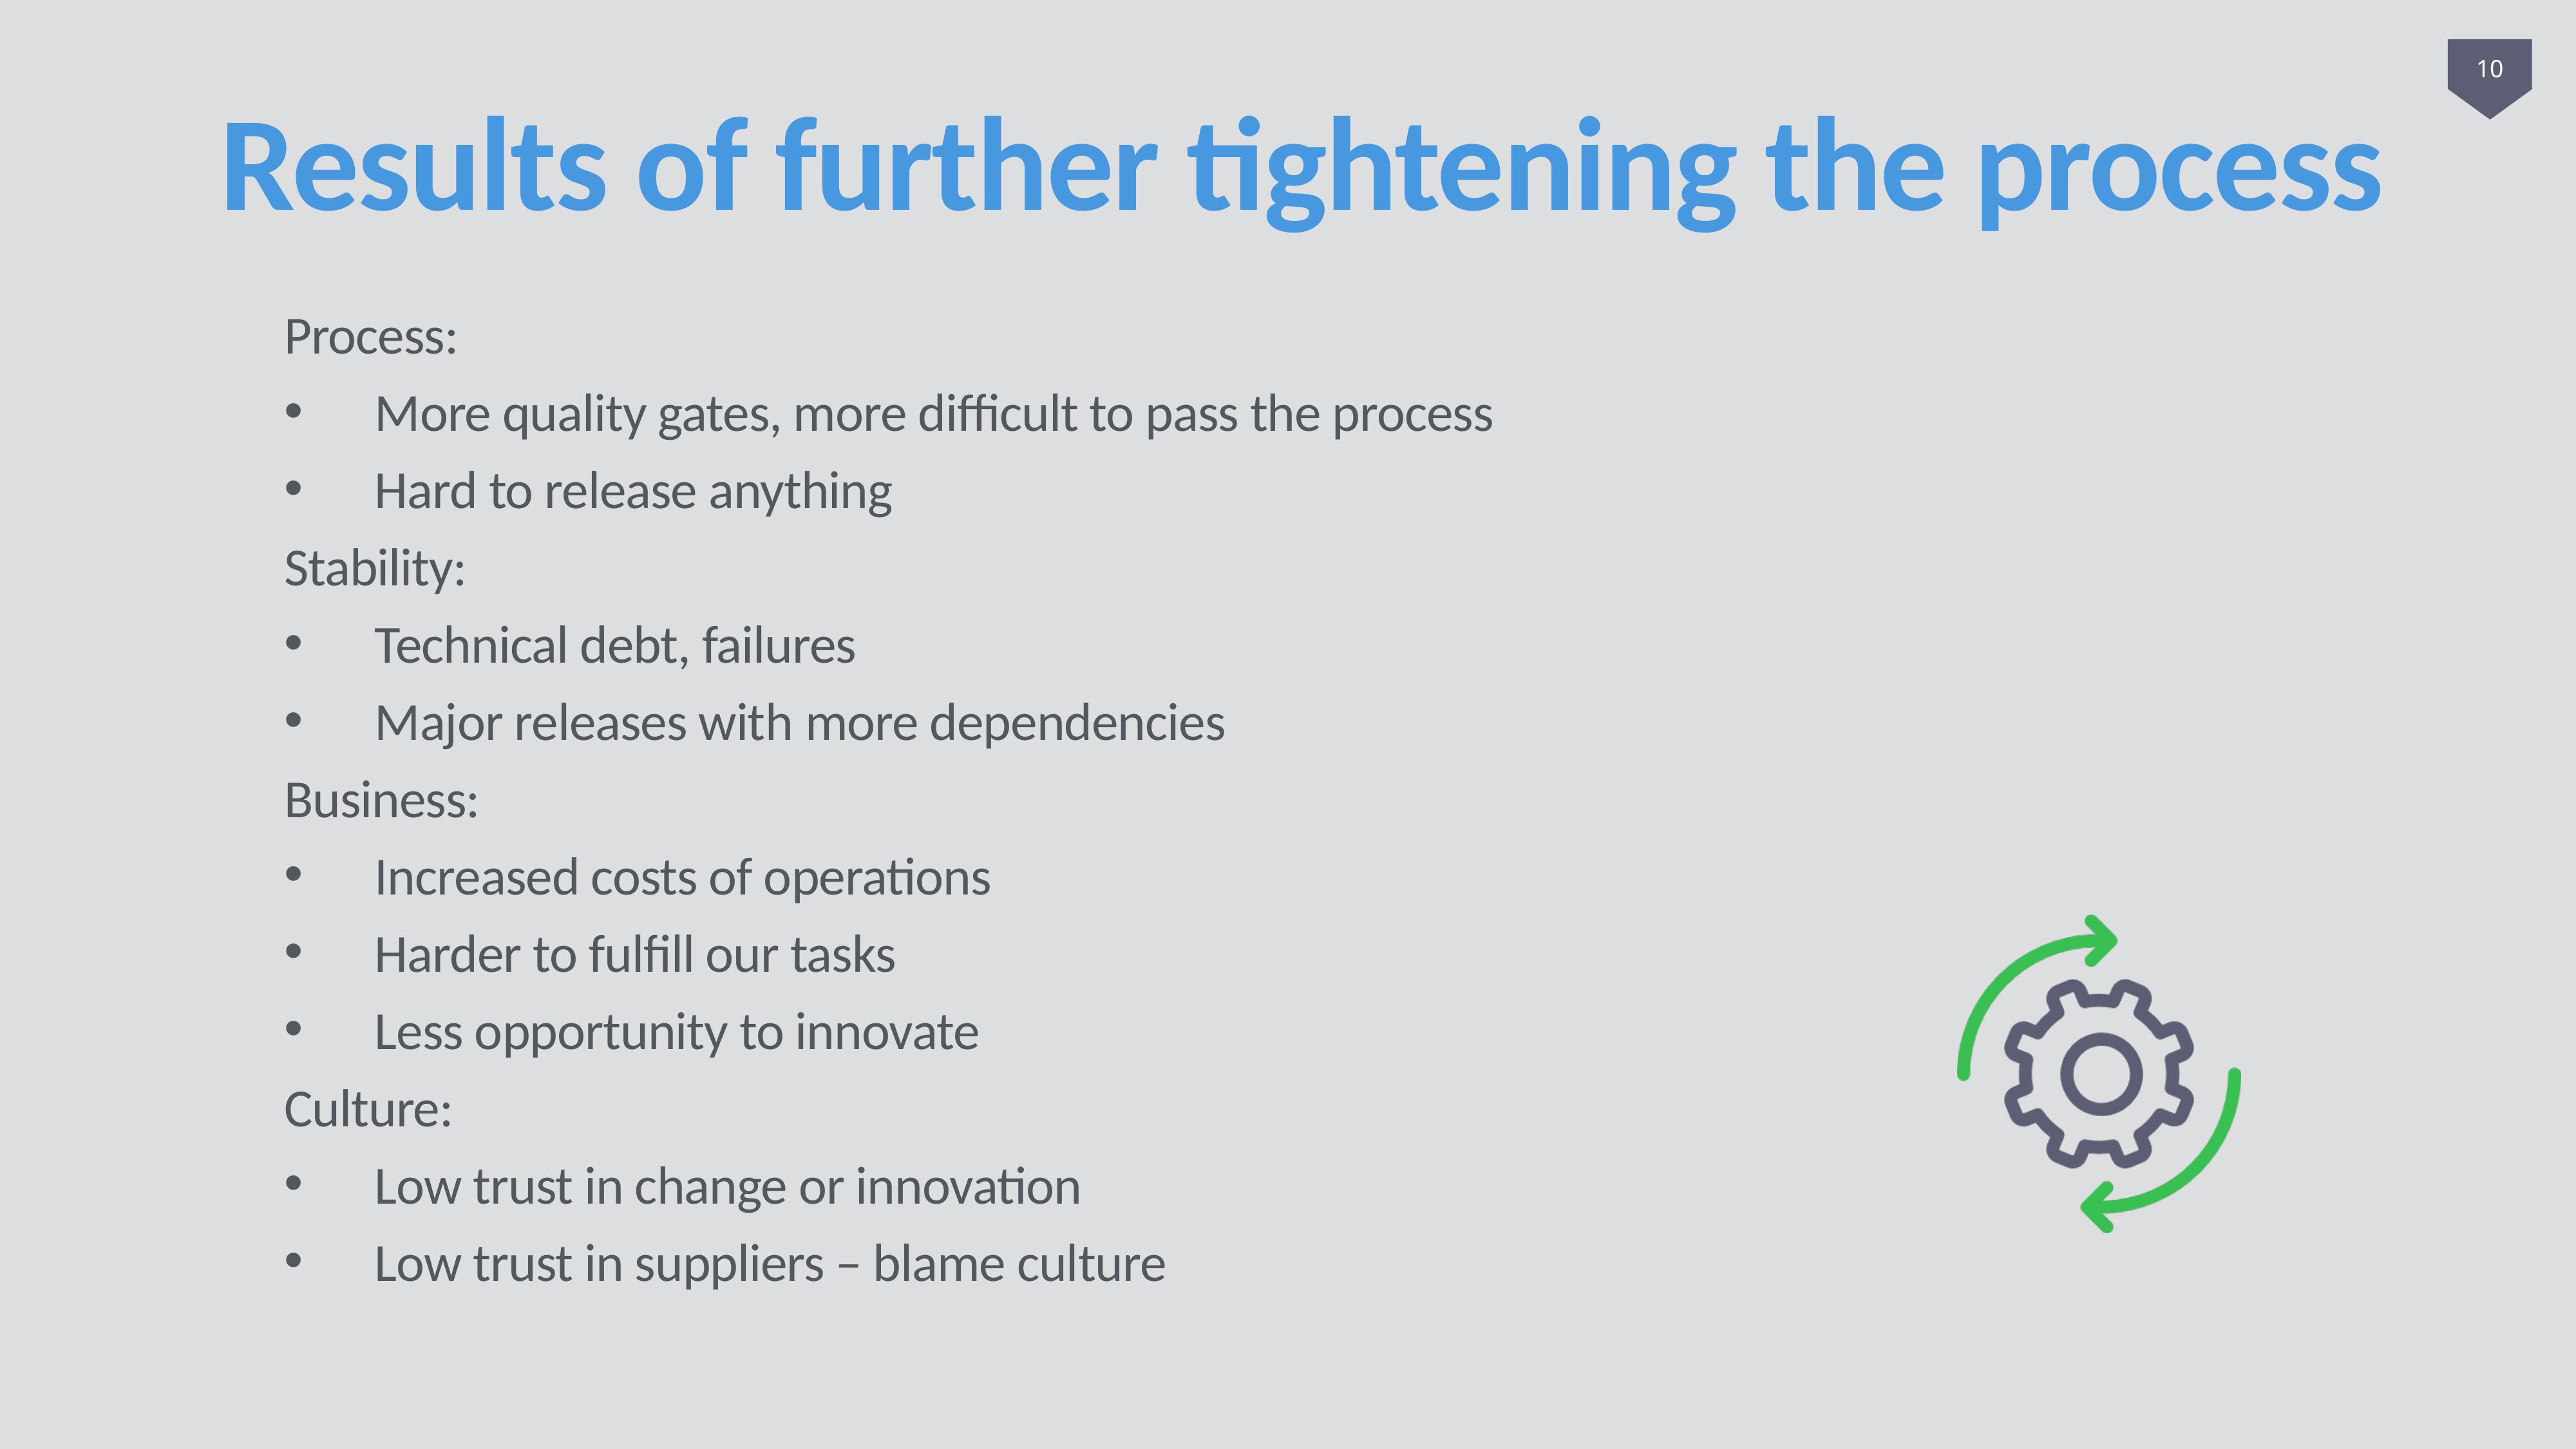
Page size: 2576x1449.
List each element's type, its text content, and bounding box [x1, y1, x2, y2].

text_box Results of further tightening the process [201, 112, 2403, 240]
slide_number 10 [2466, 45, 2514, 100]
text_box Process: More quality gates, more difficult to pass the process Hard to release anything Stability: Technical debt, failures Major releases with more dependencies Business: Increased costs of operations Harder to fulfill our tasks Less opportunity to innovate Culture: Low trust in change or innovation Low trust in suppliers – blame culture [274, 283, 2428, 1297]
picture [1957, 914, 2242, 1234]
